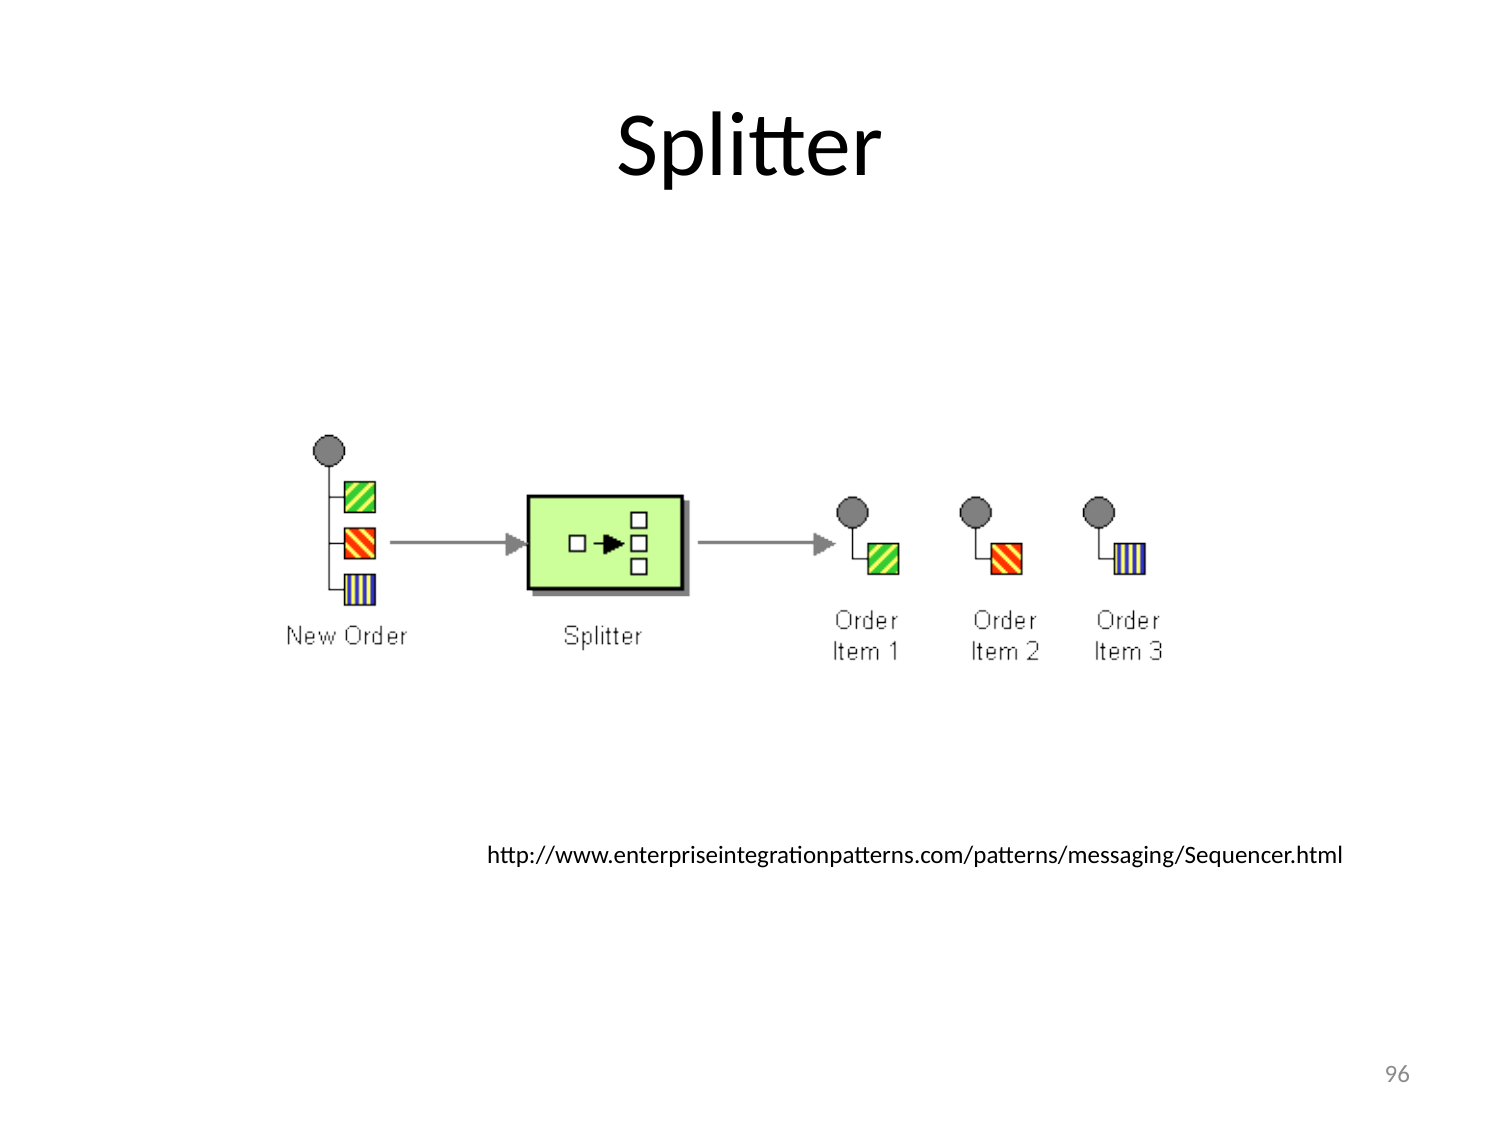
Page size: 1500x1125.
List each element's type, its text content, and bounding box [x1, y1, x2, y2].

text_box http://www.enterpriseintegrationpatterns.com/patterns/messaging/Sequencer.html [419, 831, 1360, 877]
picture [266, 433, 1186, 677]
slide_number 96 [1074, 1042, 1425, 1103]
title Splitter [75, 45, 1425, 233]
